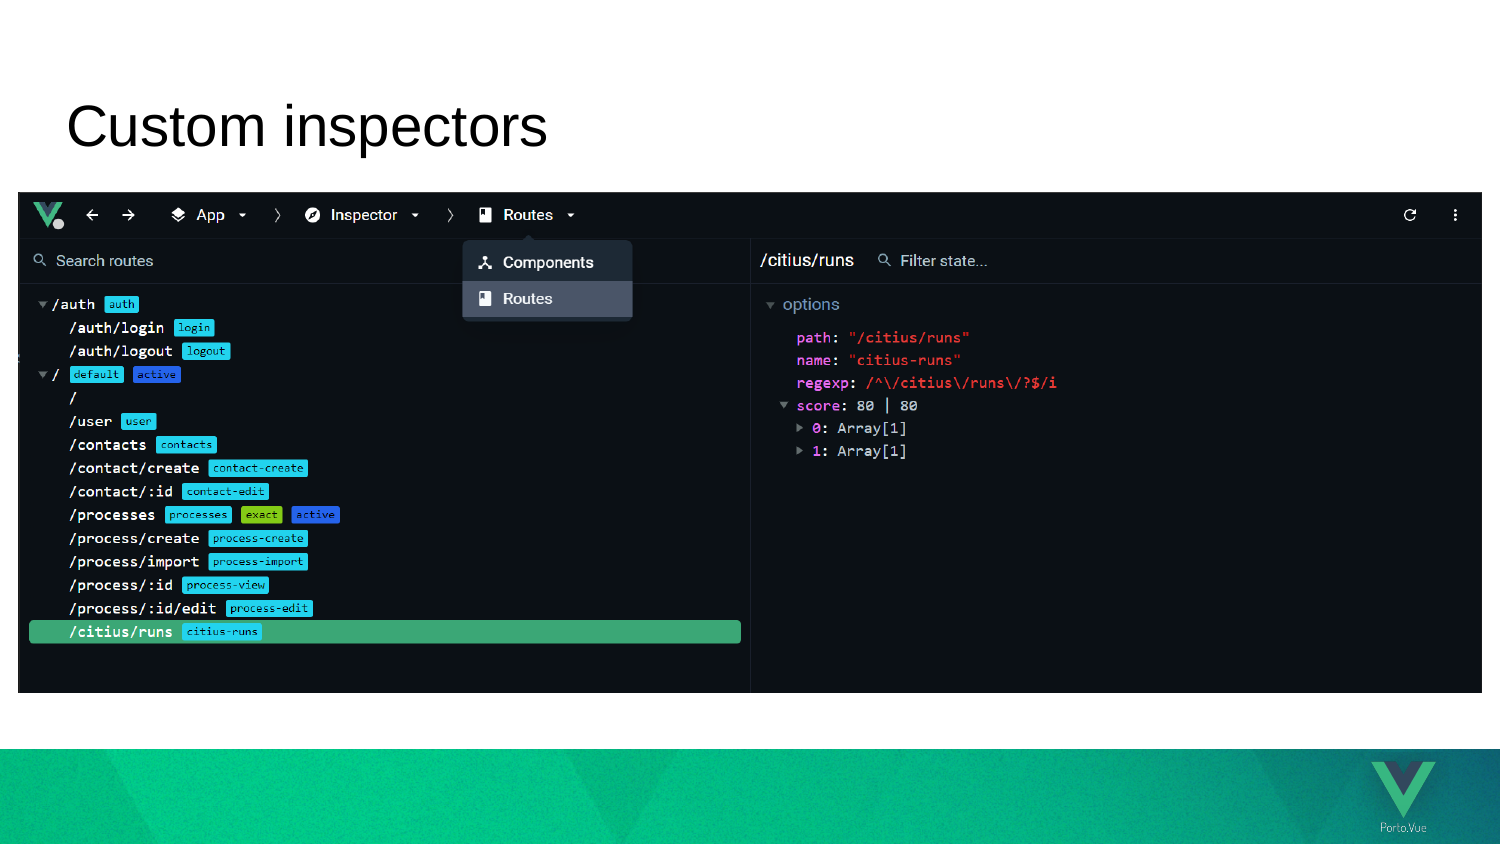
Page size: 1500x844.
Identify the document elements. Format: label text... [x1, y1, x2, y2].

picture [18, 192, 1482, 694]
title Custom inspectors [51, 72, 1449, 167]
picture [0, 749, 1500, 844]
